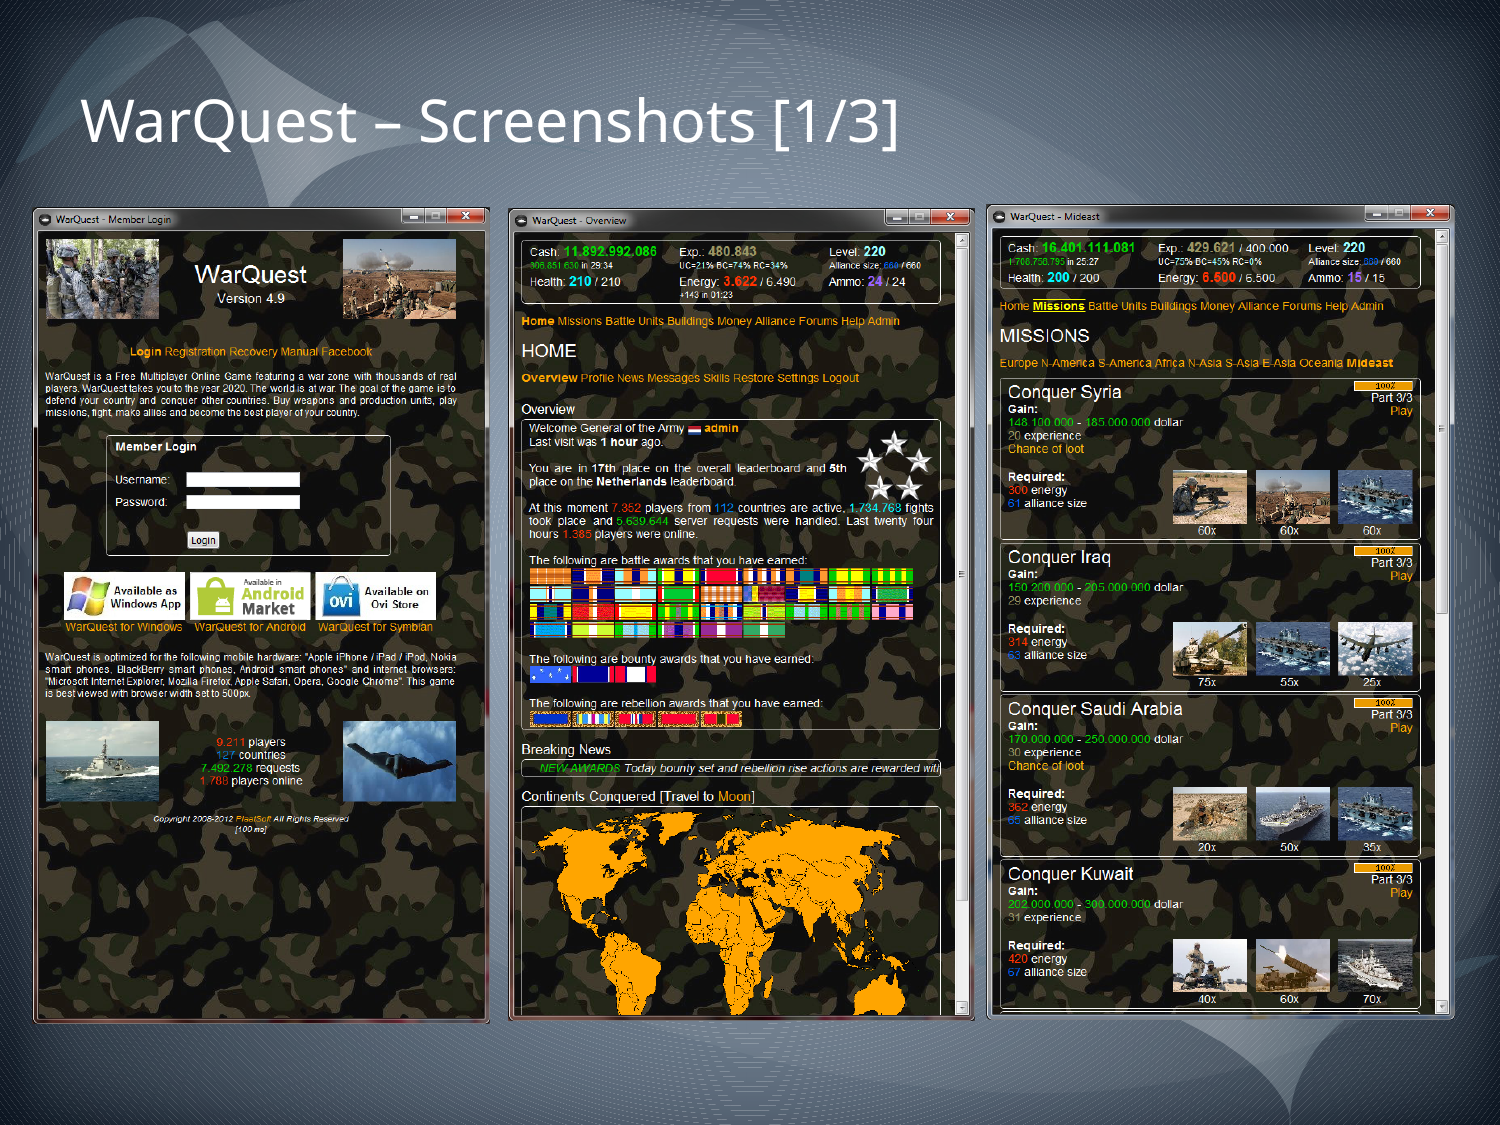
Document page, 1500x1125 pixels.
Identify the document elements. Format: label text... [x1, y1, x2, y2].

picture [0, 0, 1500, 1125]
text_box WarQuest – Screenshots [1/3] [64, 54, 1059, 183]
